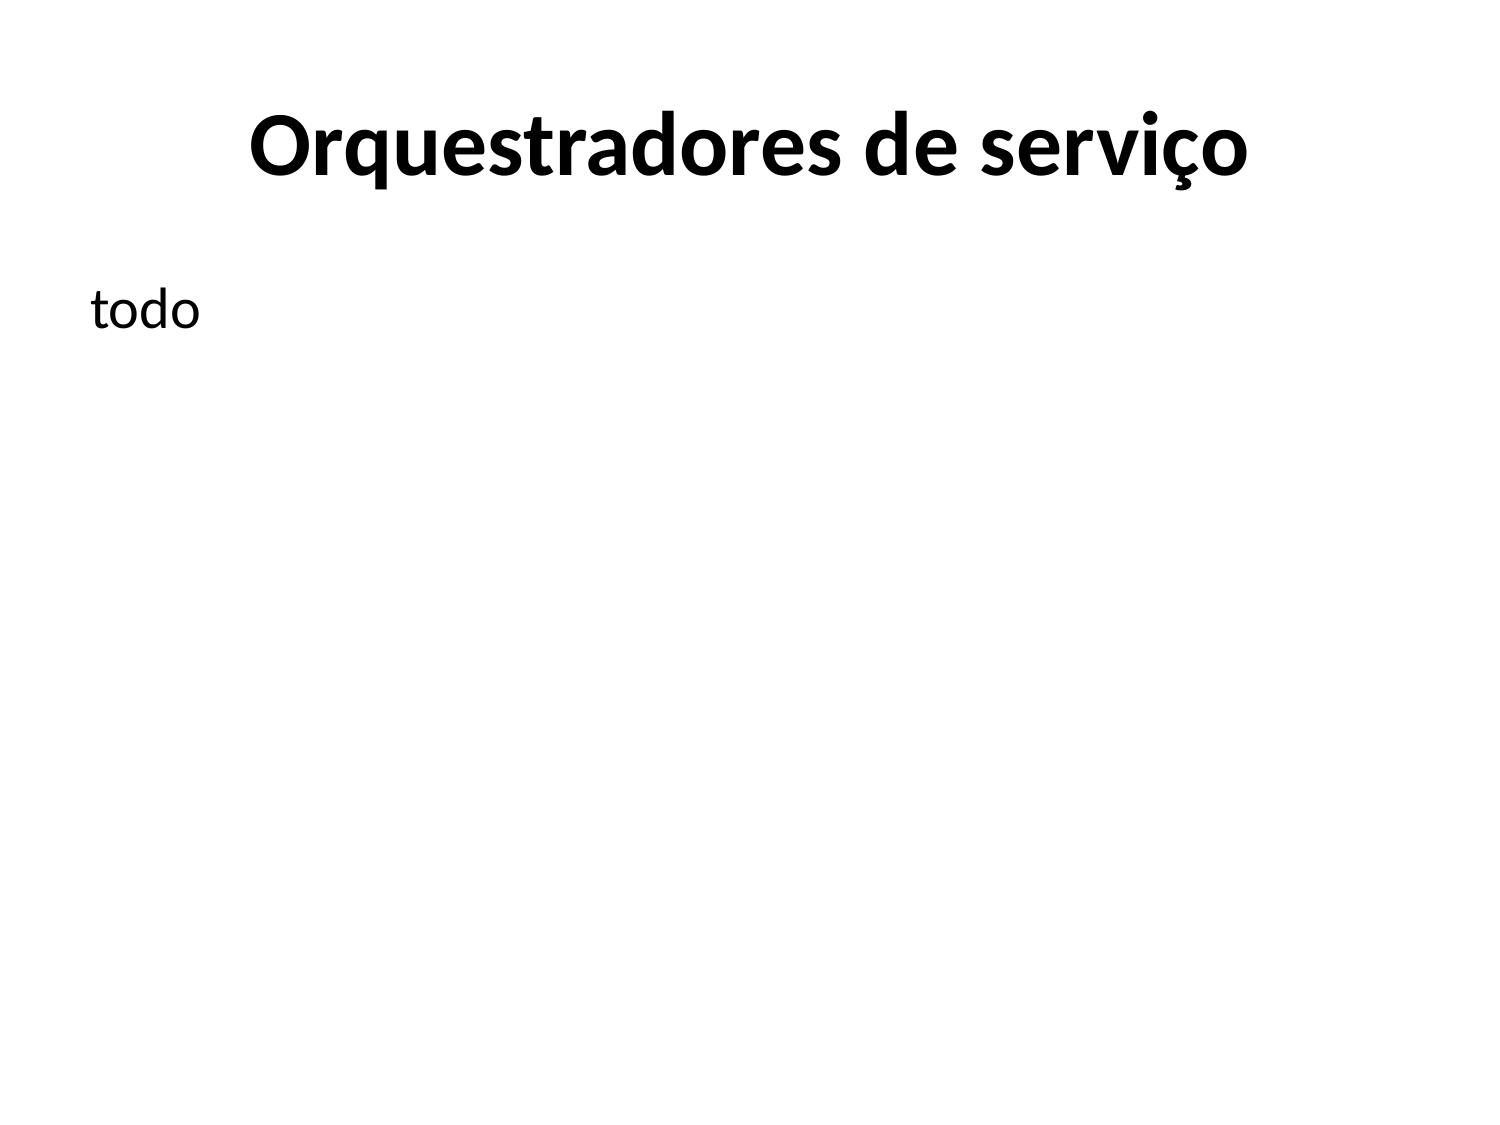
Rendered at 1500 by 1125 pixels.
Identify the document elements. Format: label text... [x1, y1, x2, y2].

list todo [75, 262, 1425, 1005]
title Orquestradores de serviço [75, 45, 1425, 233]
